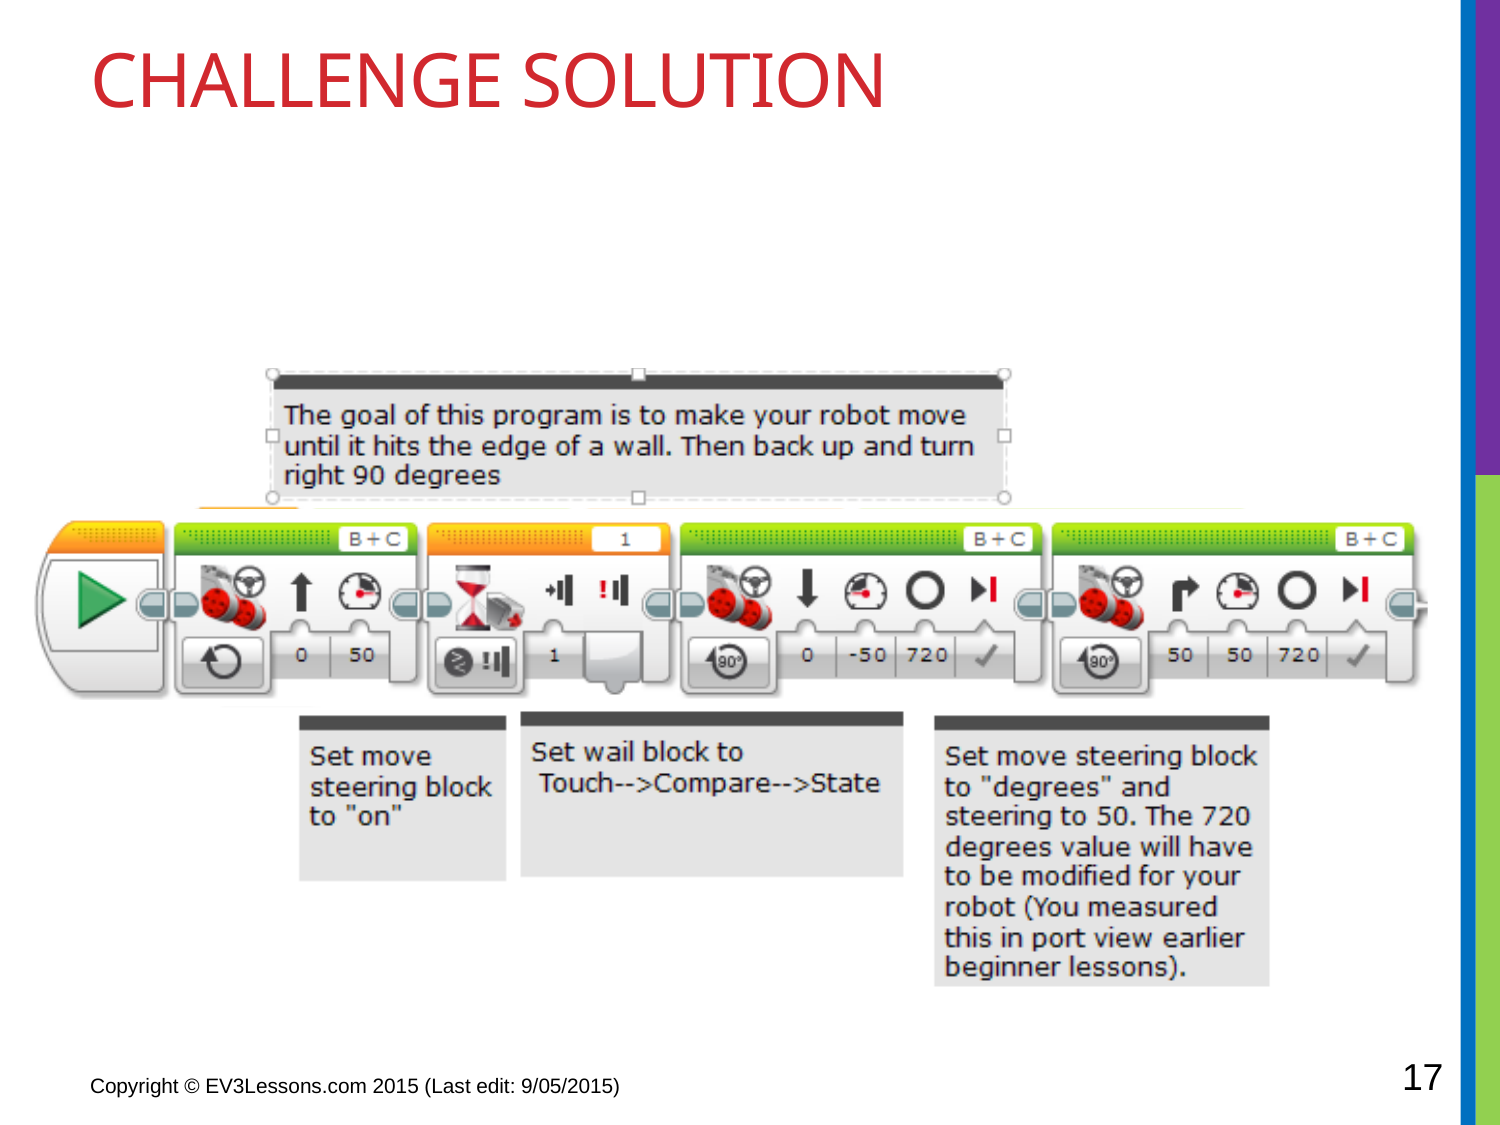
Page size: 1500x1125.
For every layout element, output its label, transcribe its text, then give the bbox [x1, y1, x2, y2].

footer Copyright © EV3Lessons.com 2015 (Last edit: 9/05/2015) [75, 1065, 638, 1112]
slide_number 17 [1387, 1045, 1491, 1106]
picture [124, 705, 1330, 1003]
picture [33, 516, 1429, 700]
title Challenge Solution [75, 25, 1428, 250]
picture [110, 367, 1316, 510]
